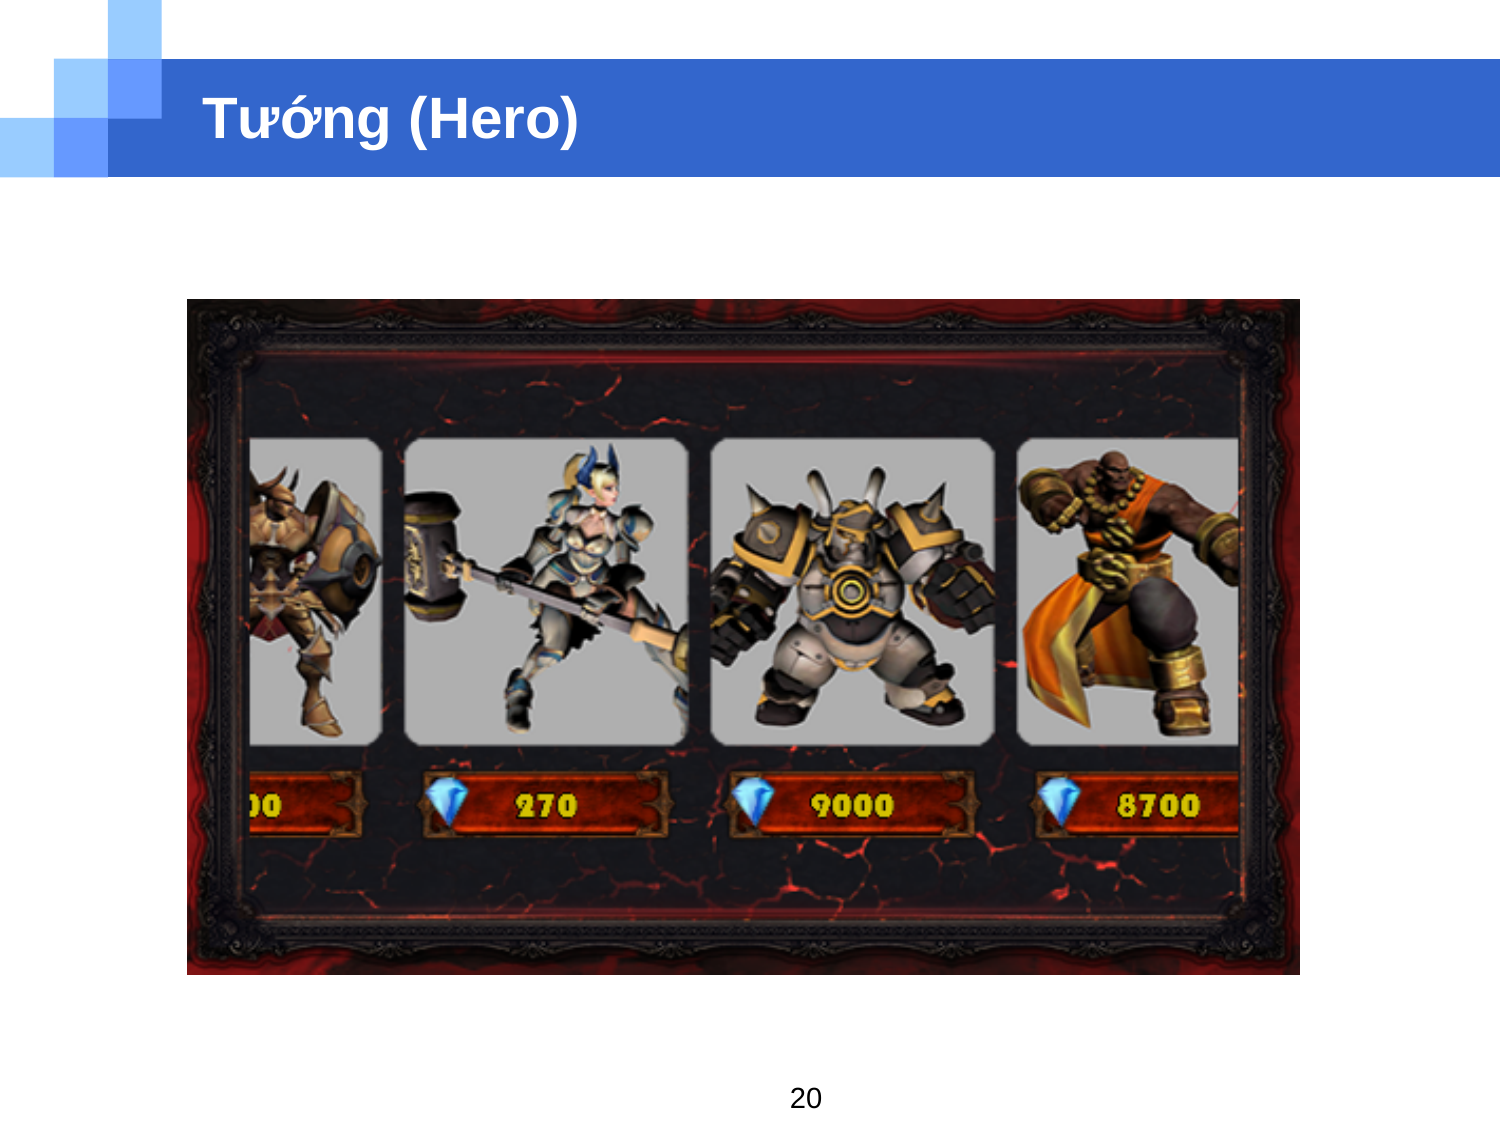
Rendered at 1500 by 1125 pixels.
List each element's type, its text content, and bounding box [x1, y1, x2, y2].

slide_number 20 [487, 1072, 838, 1125]
title Tướng (Hero) [187, 75, 1400, 155]
picture [187, 299, 1300, 975]
